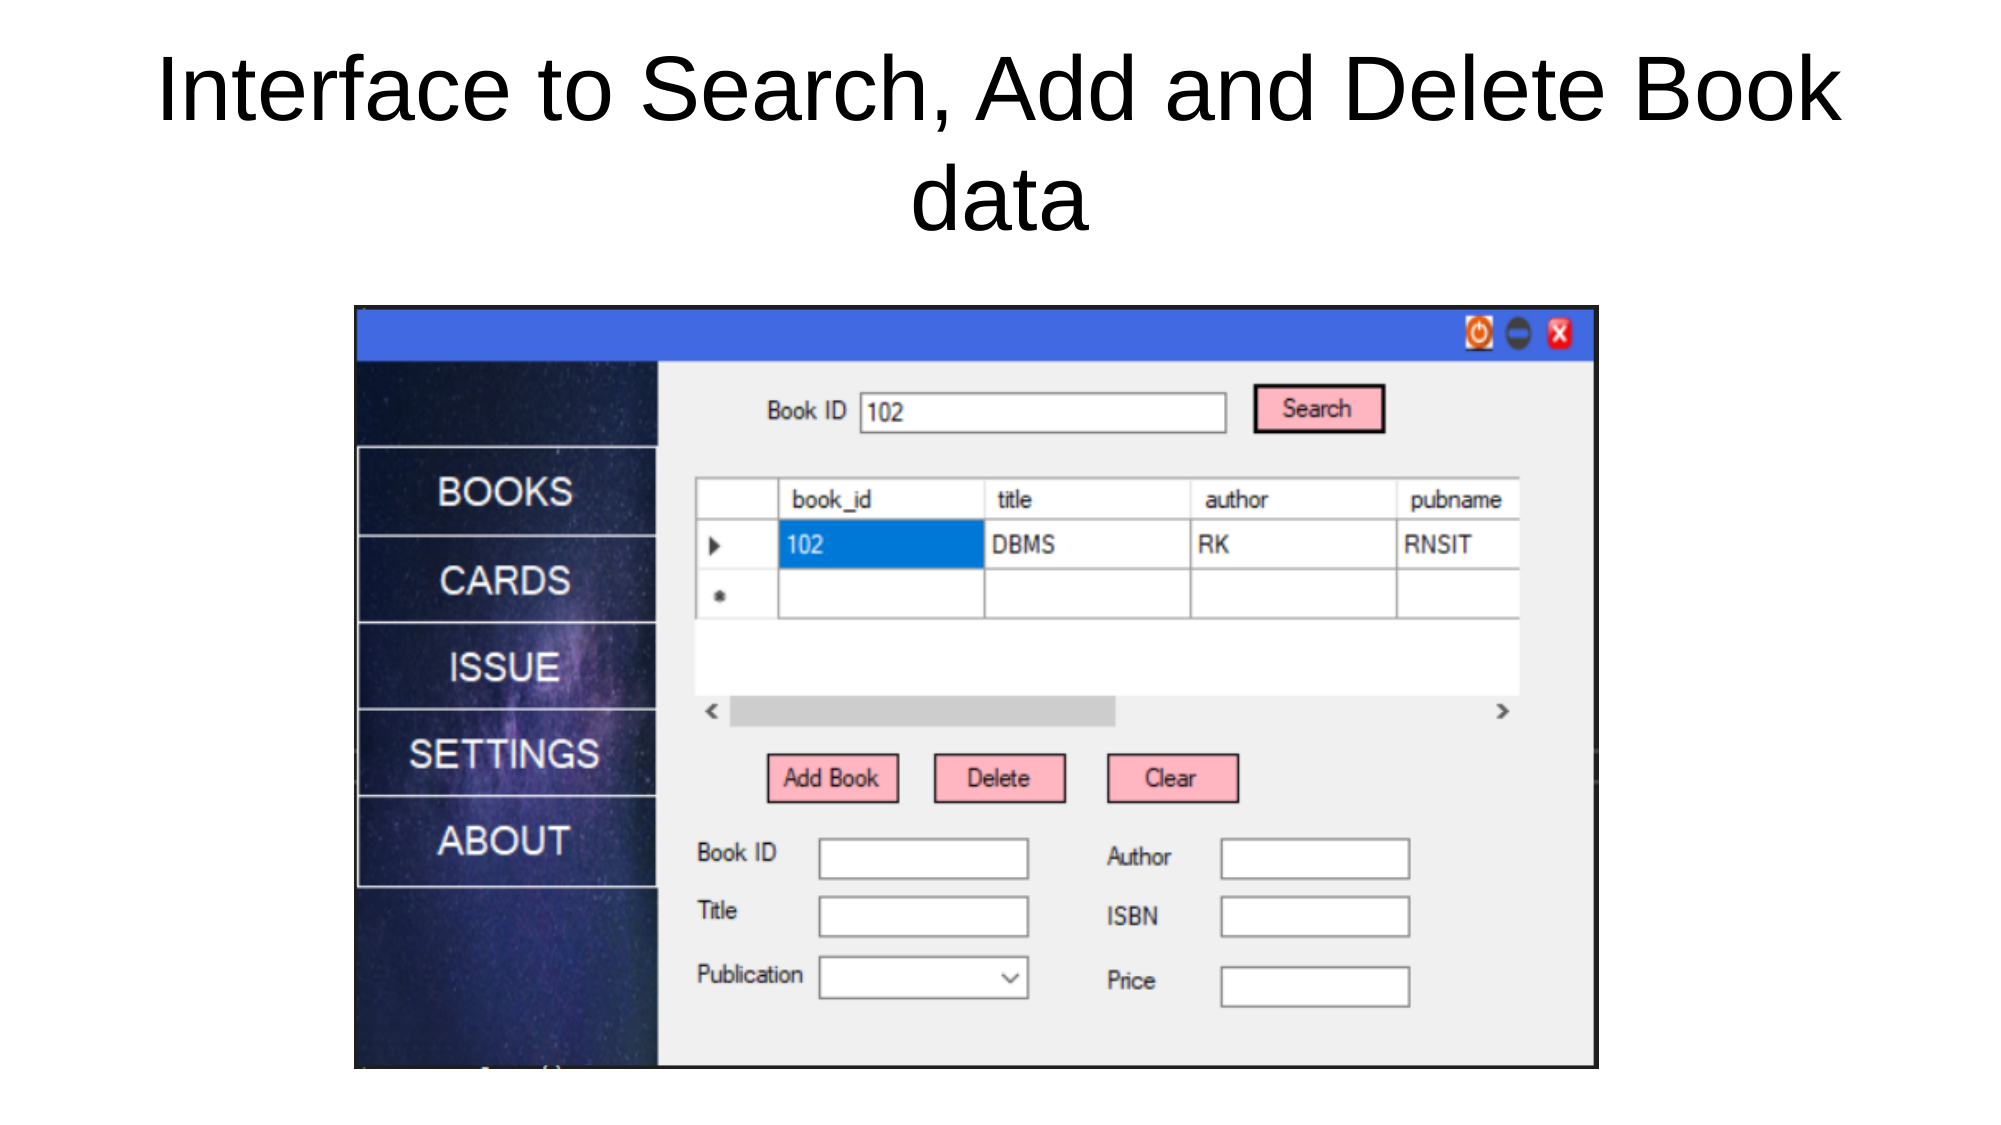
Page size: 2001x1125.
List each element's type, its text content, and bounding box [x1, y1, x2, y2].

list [354, 305, 1599, 1069]
title Interface to Search, Add and Delete Book data [99, 44, 1901, 233]
